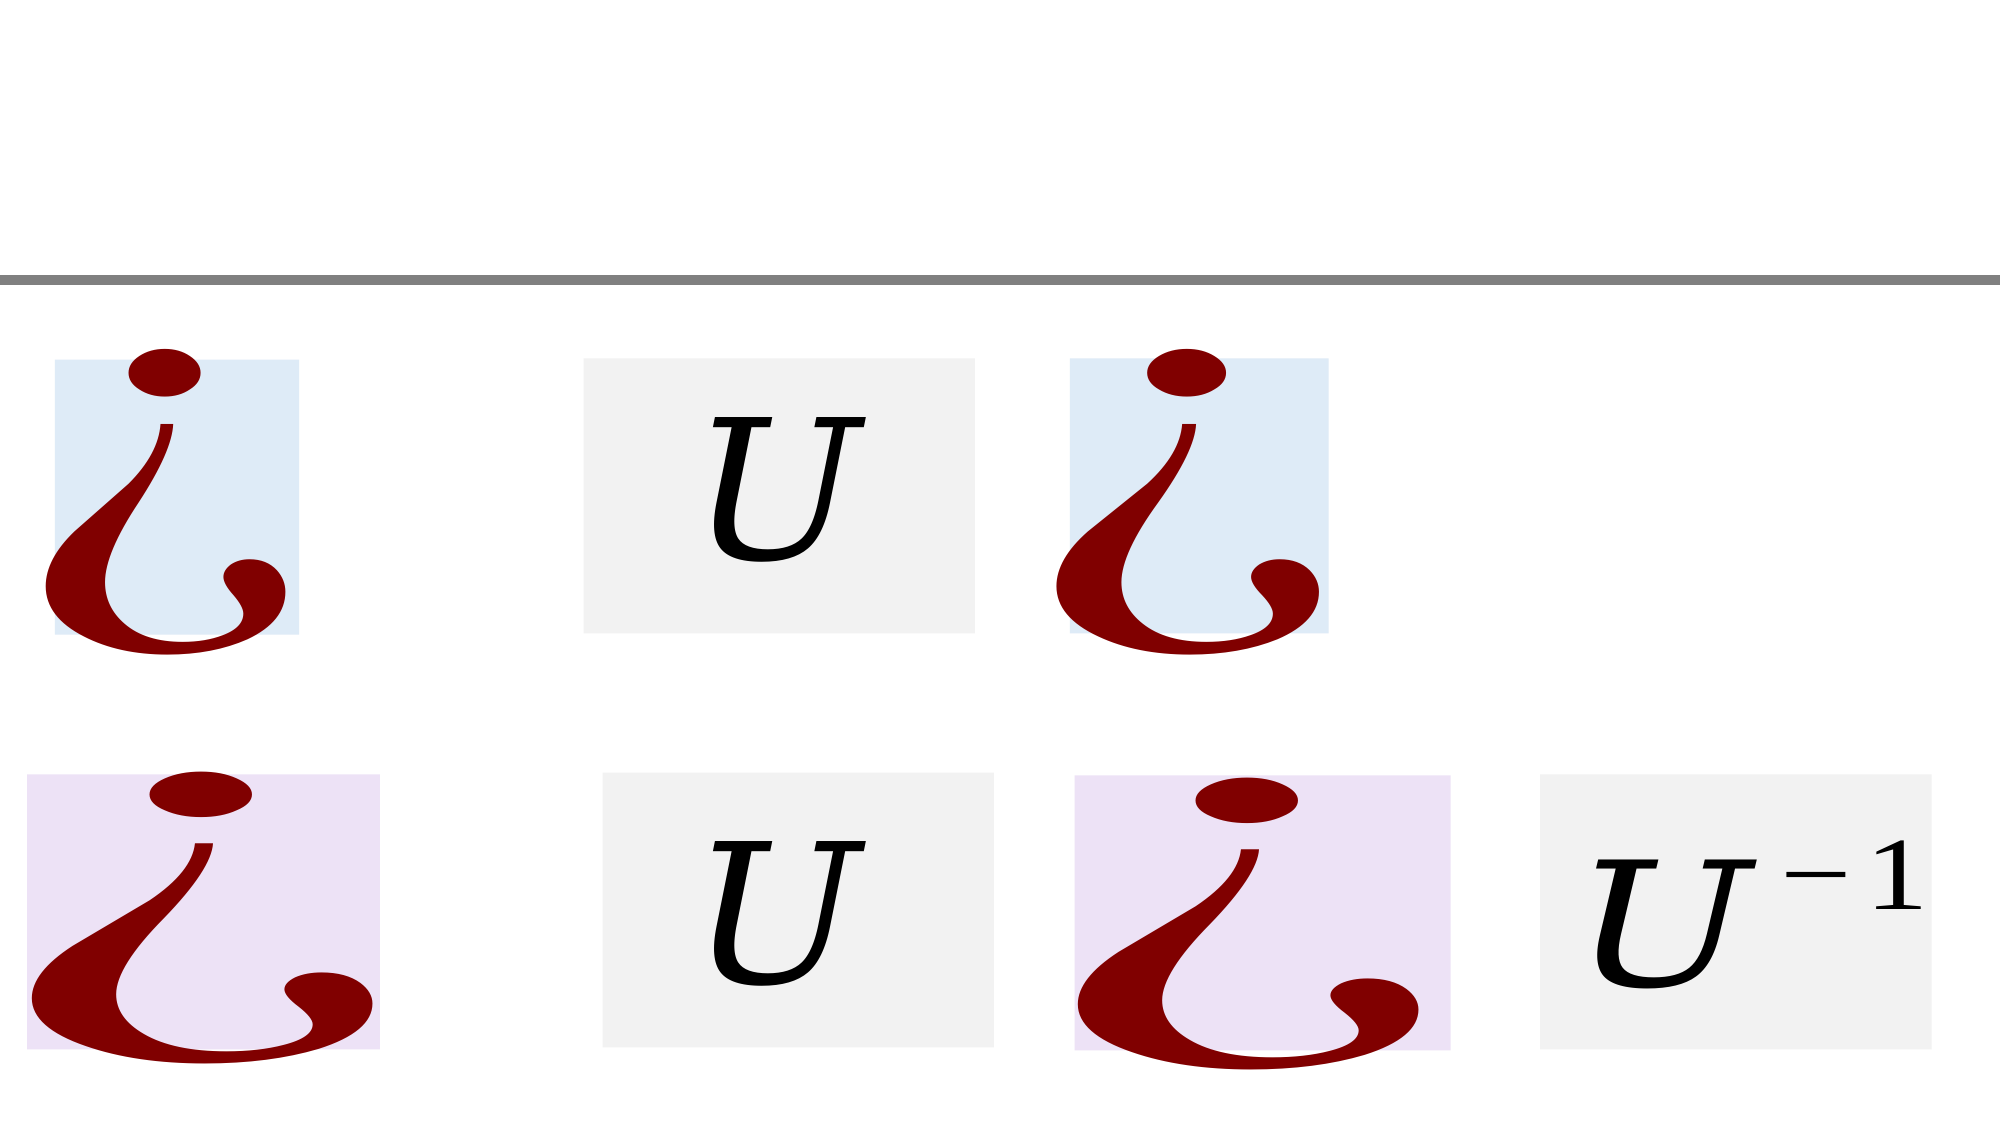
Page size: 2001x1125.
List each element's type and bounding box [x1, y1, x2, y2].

text_box [17, 319, 1370, 675]
text_box [0, 743, 2000, 1089]
